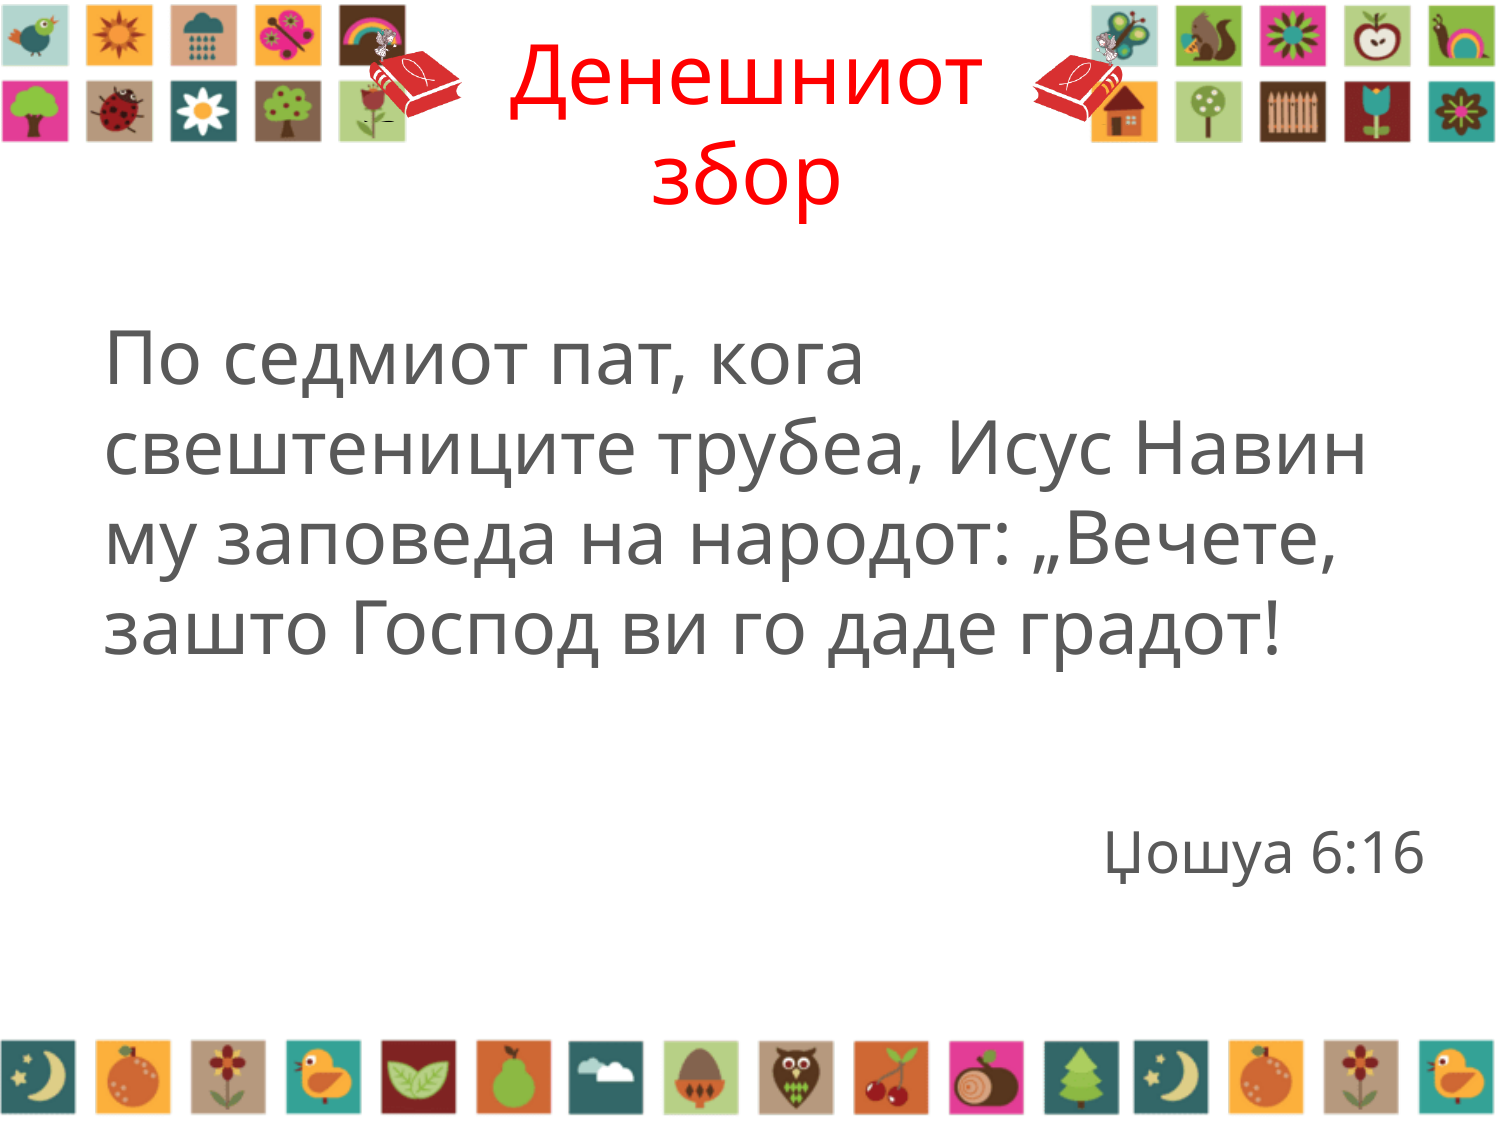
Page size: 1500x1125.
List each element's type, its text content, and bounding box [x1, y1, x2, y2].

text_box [0, 1028, 1500, 1118]
picture [1000, 3, 1500, 150]
picture [0, 3, 494, 150]
text_box Џошуа 6:16 [808, 807, 1441, 893]
text_box Денешниот збор [414, 13, 1080, 229]
text_box По седмиот пат, кога свештениците трубеа, Исус Навин му заповеда на народот: „Вечете, зашто Господ ви го даде градот! [88, 302, 1436, 678]
